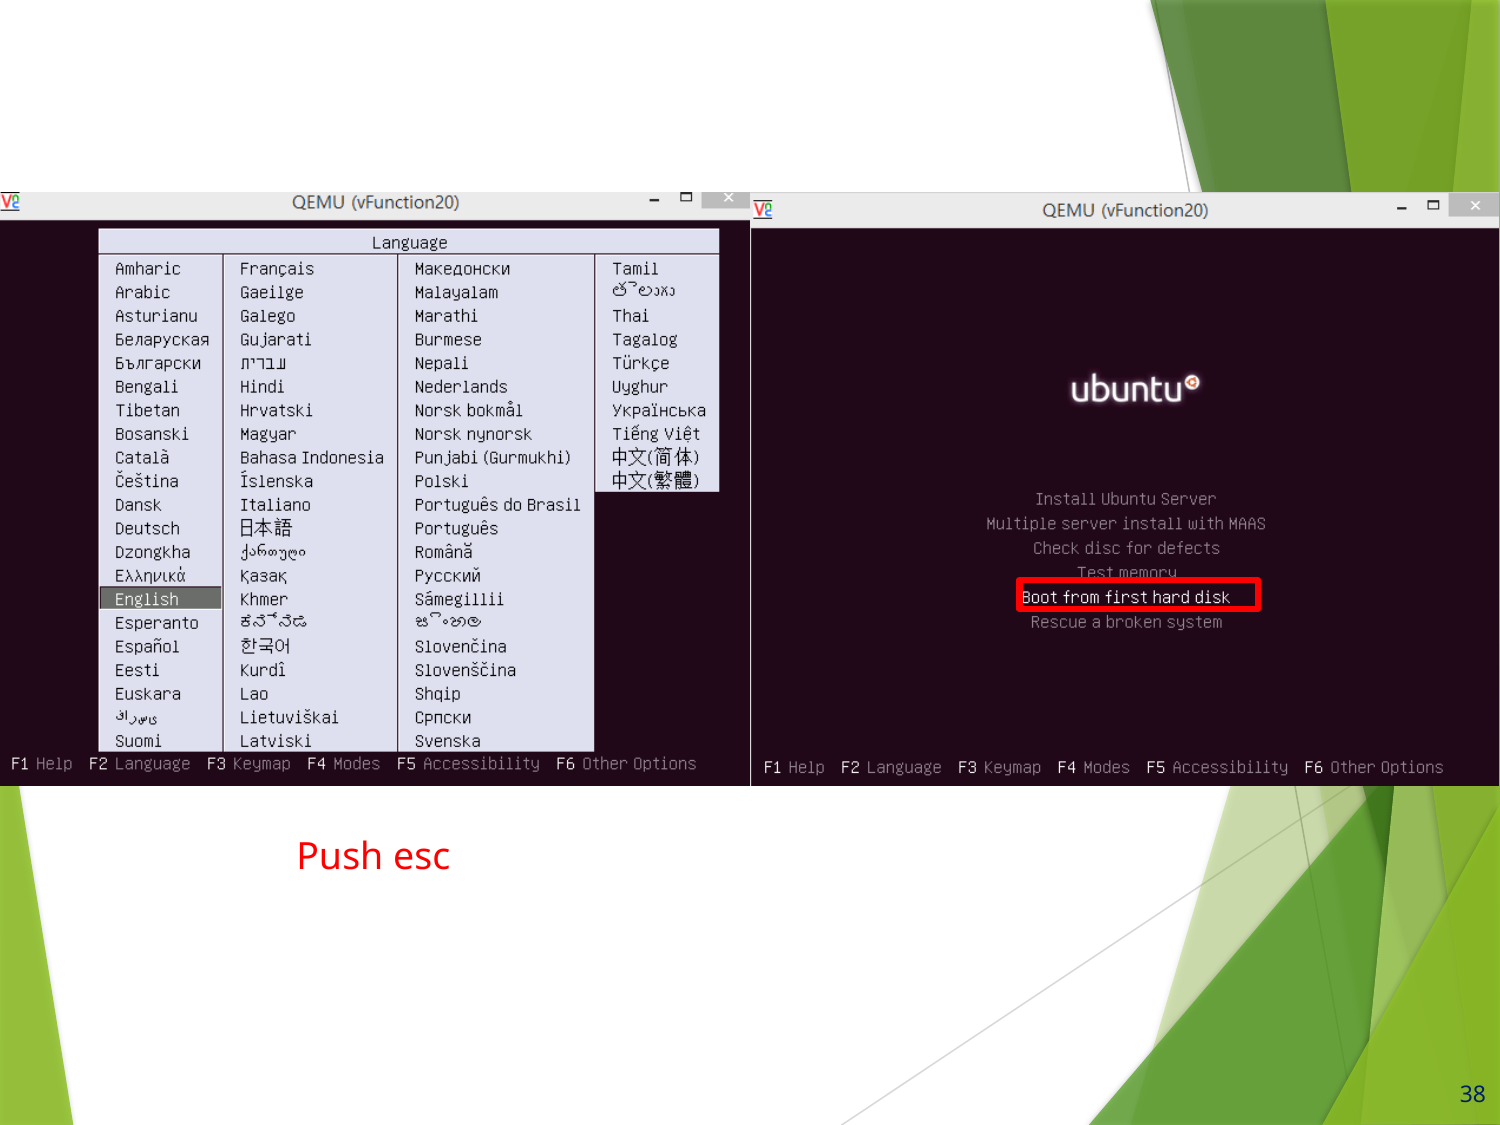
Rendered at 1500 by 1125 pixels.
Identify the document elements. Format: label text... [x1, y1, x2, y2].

slide_number 38 [1417, 1065, 1500, 1125]
text_box Push esc [281, 824, 466, 885]
picture [0, 191, 1499, 786]
